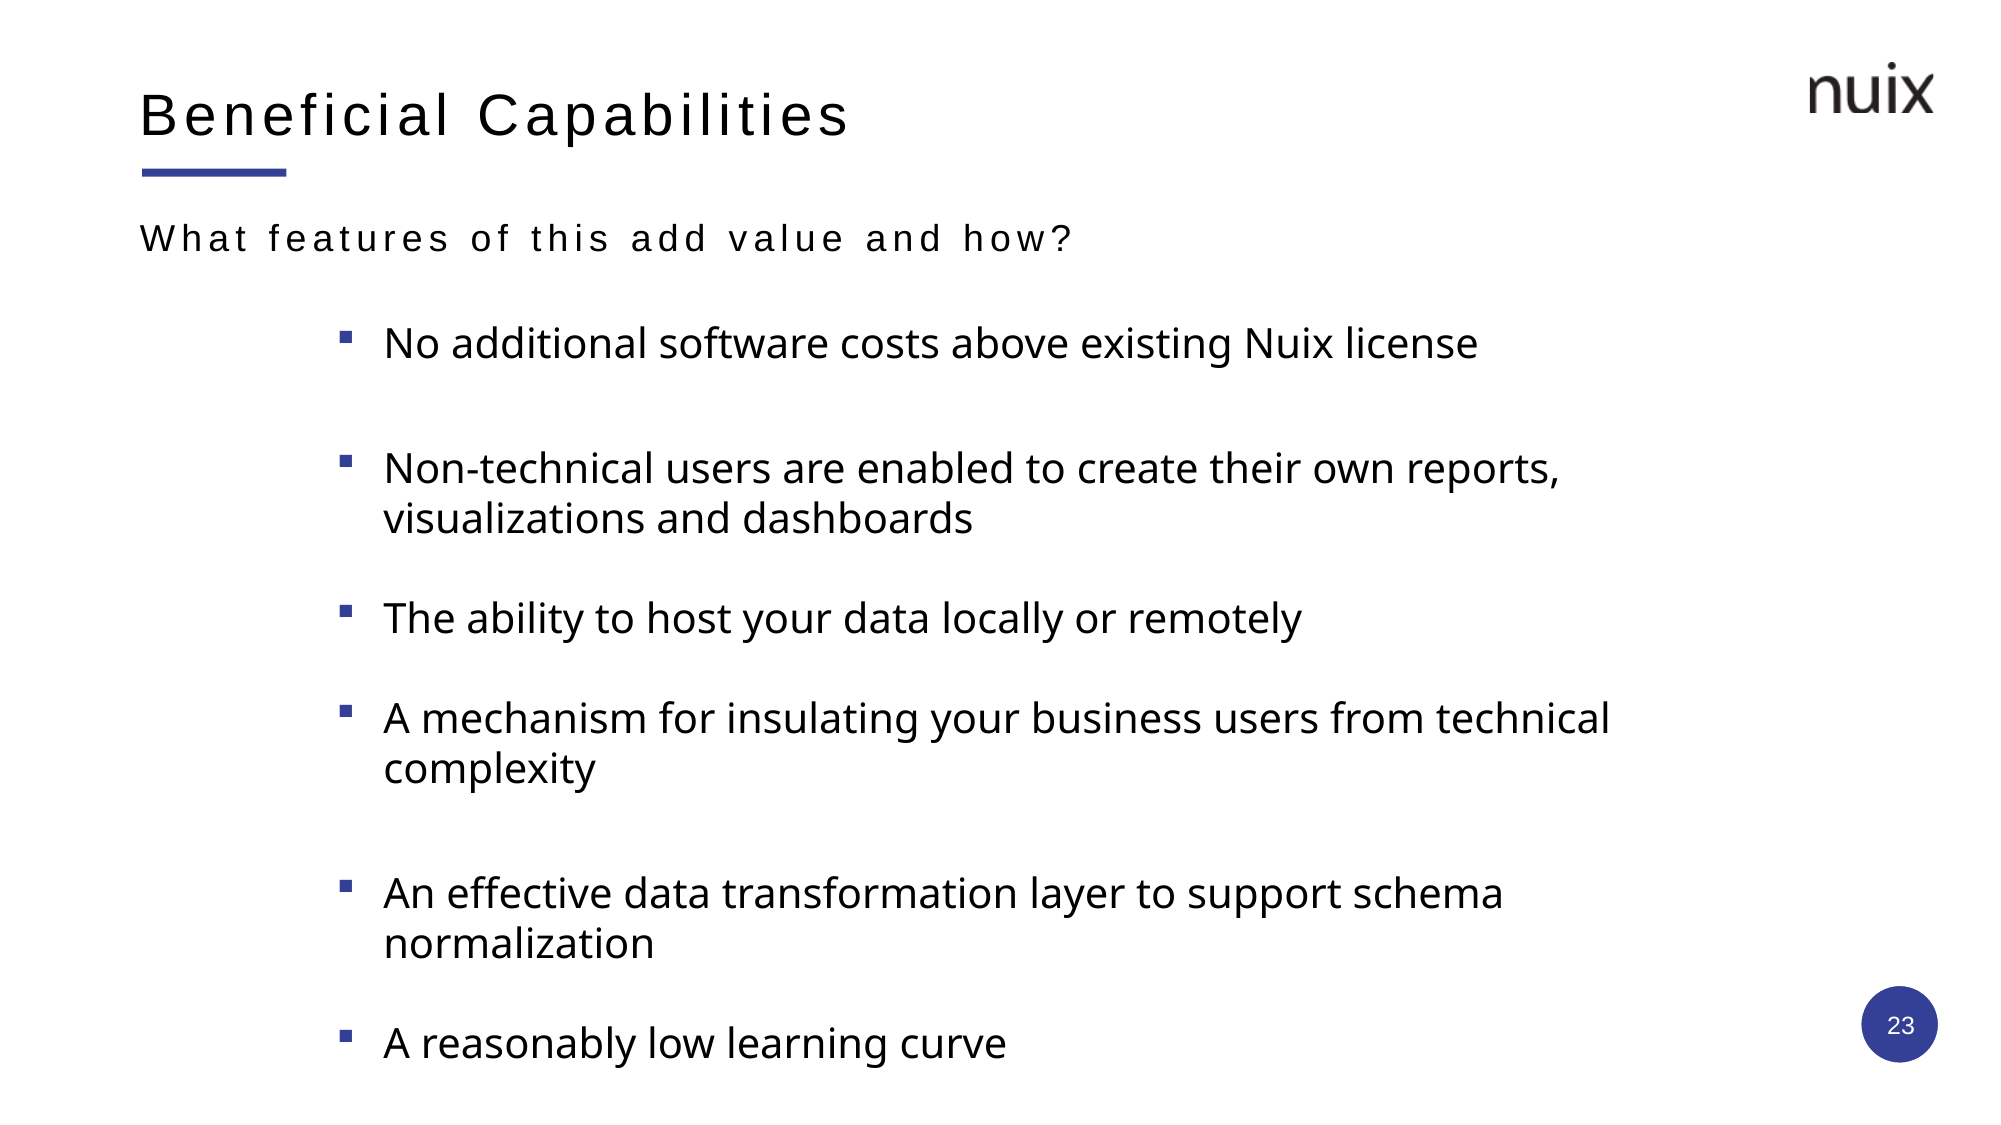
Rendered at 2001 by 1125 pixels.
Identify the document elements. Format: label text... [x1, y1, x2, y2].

list No additional software costs above existing Nuix license Non-technical users are enabled to create their own reports, visualizations and dashboards The ability to host your data locally or remotely A mechanism for insulating your business users from technical complexity An effective data transformation layer to support schema normalization A reasonably low learning curve Few dependencies Tableau & others provides excellent developer documentation & tutorials [209, 309, 1689, 930]
title Beneficial Capabilities [125, 69, 1773, 206]
list What features of this add value and how? [125, 206, 1773, 272]
